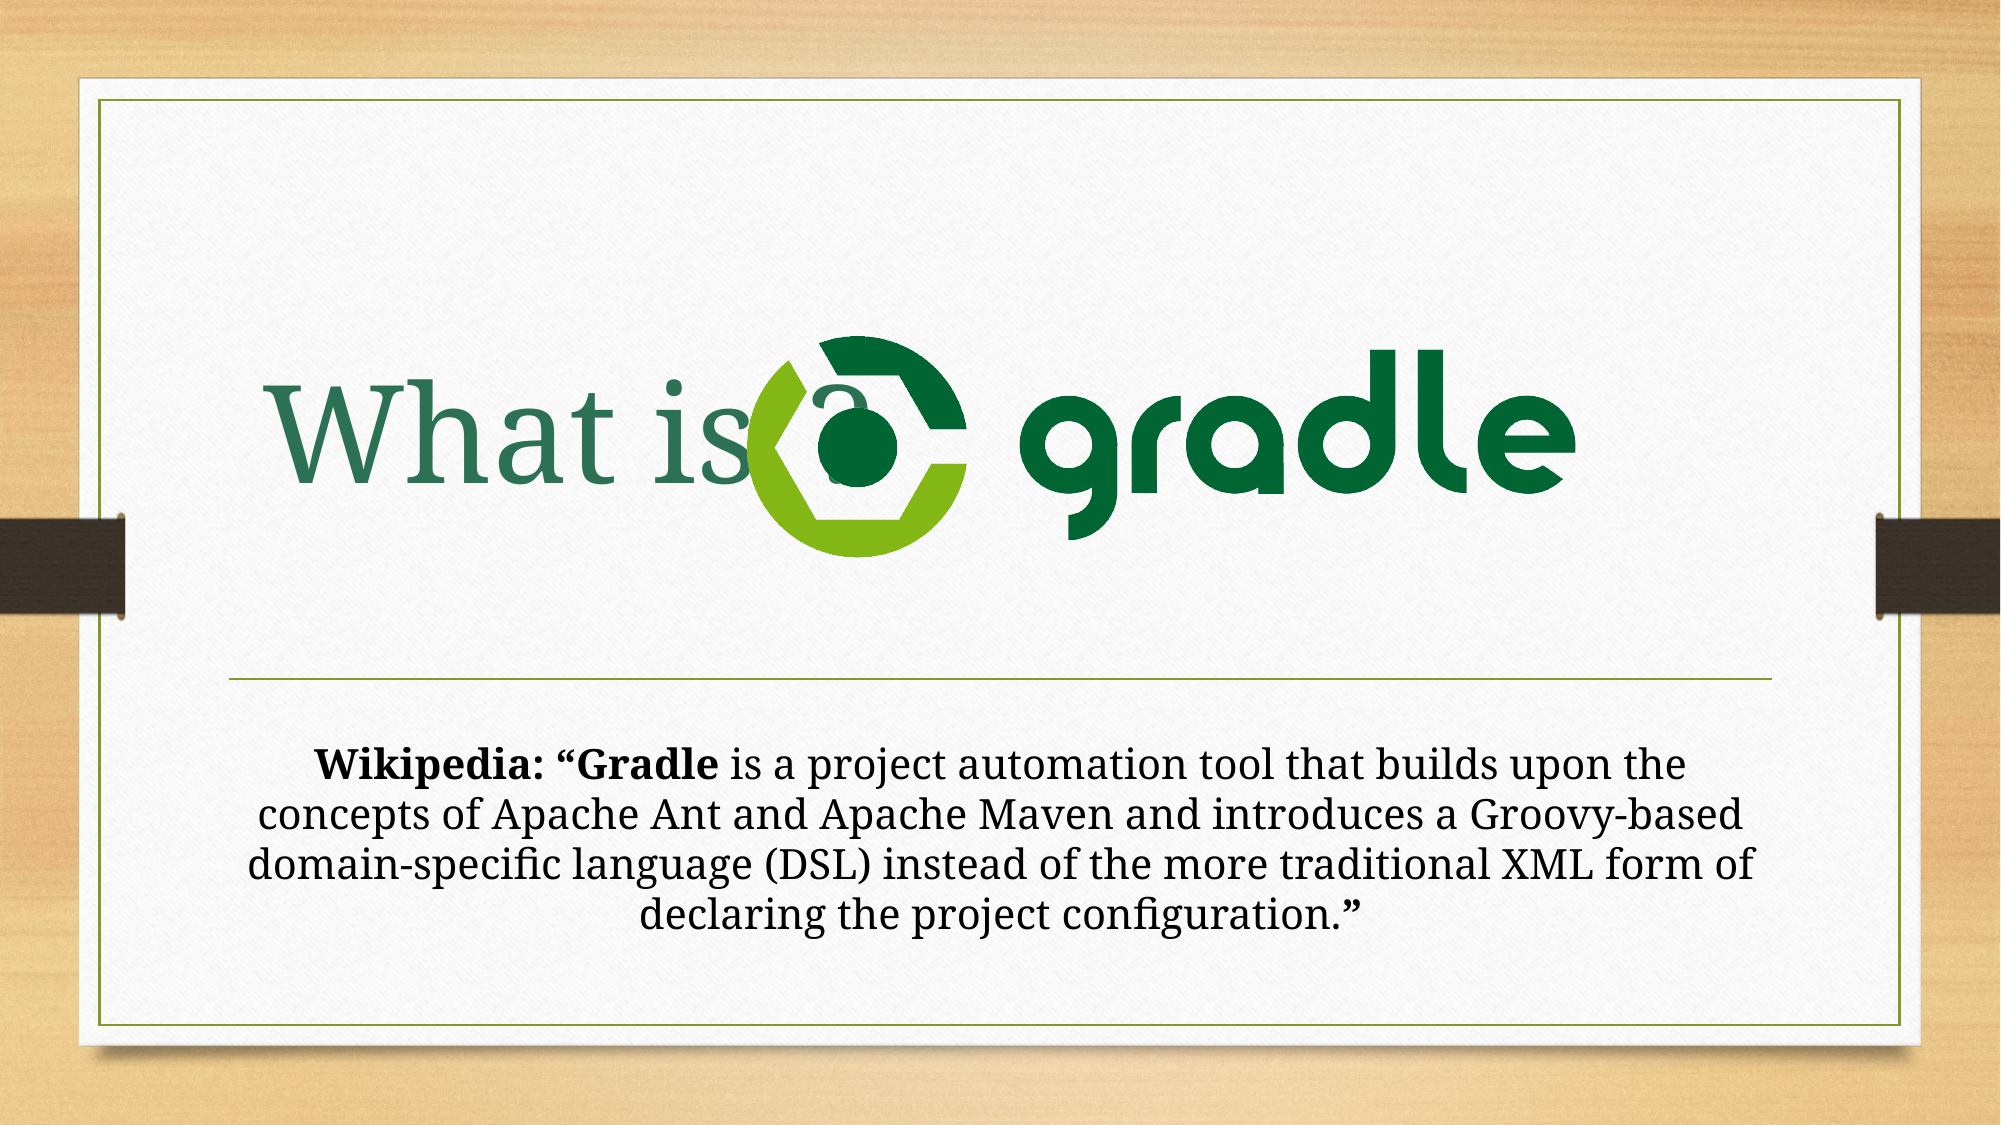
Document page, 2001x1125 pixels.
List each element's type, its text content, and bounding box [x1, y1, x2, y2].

list Wikipedia: “Gradle is a project automation tool that builds upon the concepts of Apache Ant and Apache Maven and introduces a Groovy-based domain-specific language (DSL) instead of the more traditional XML form of declaring the project configuration.” [213, 712, 1788, 964]
title What is ? [247, 339, 1822, 657]
picture [0, 0, 2001, 1125]
